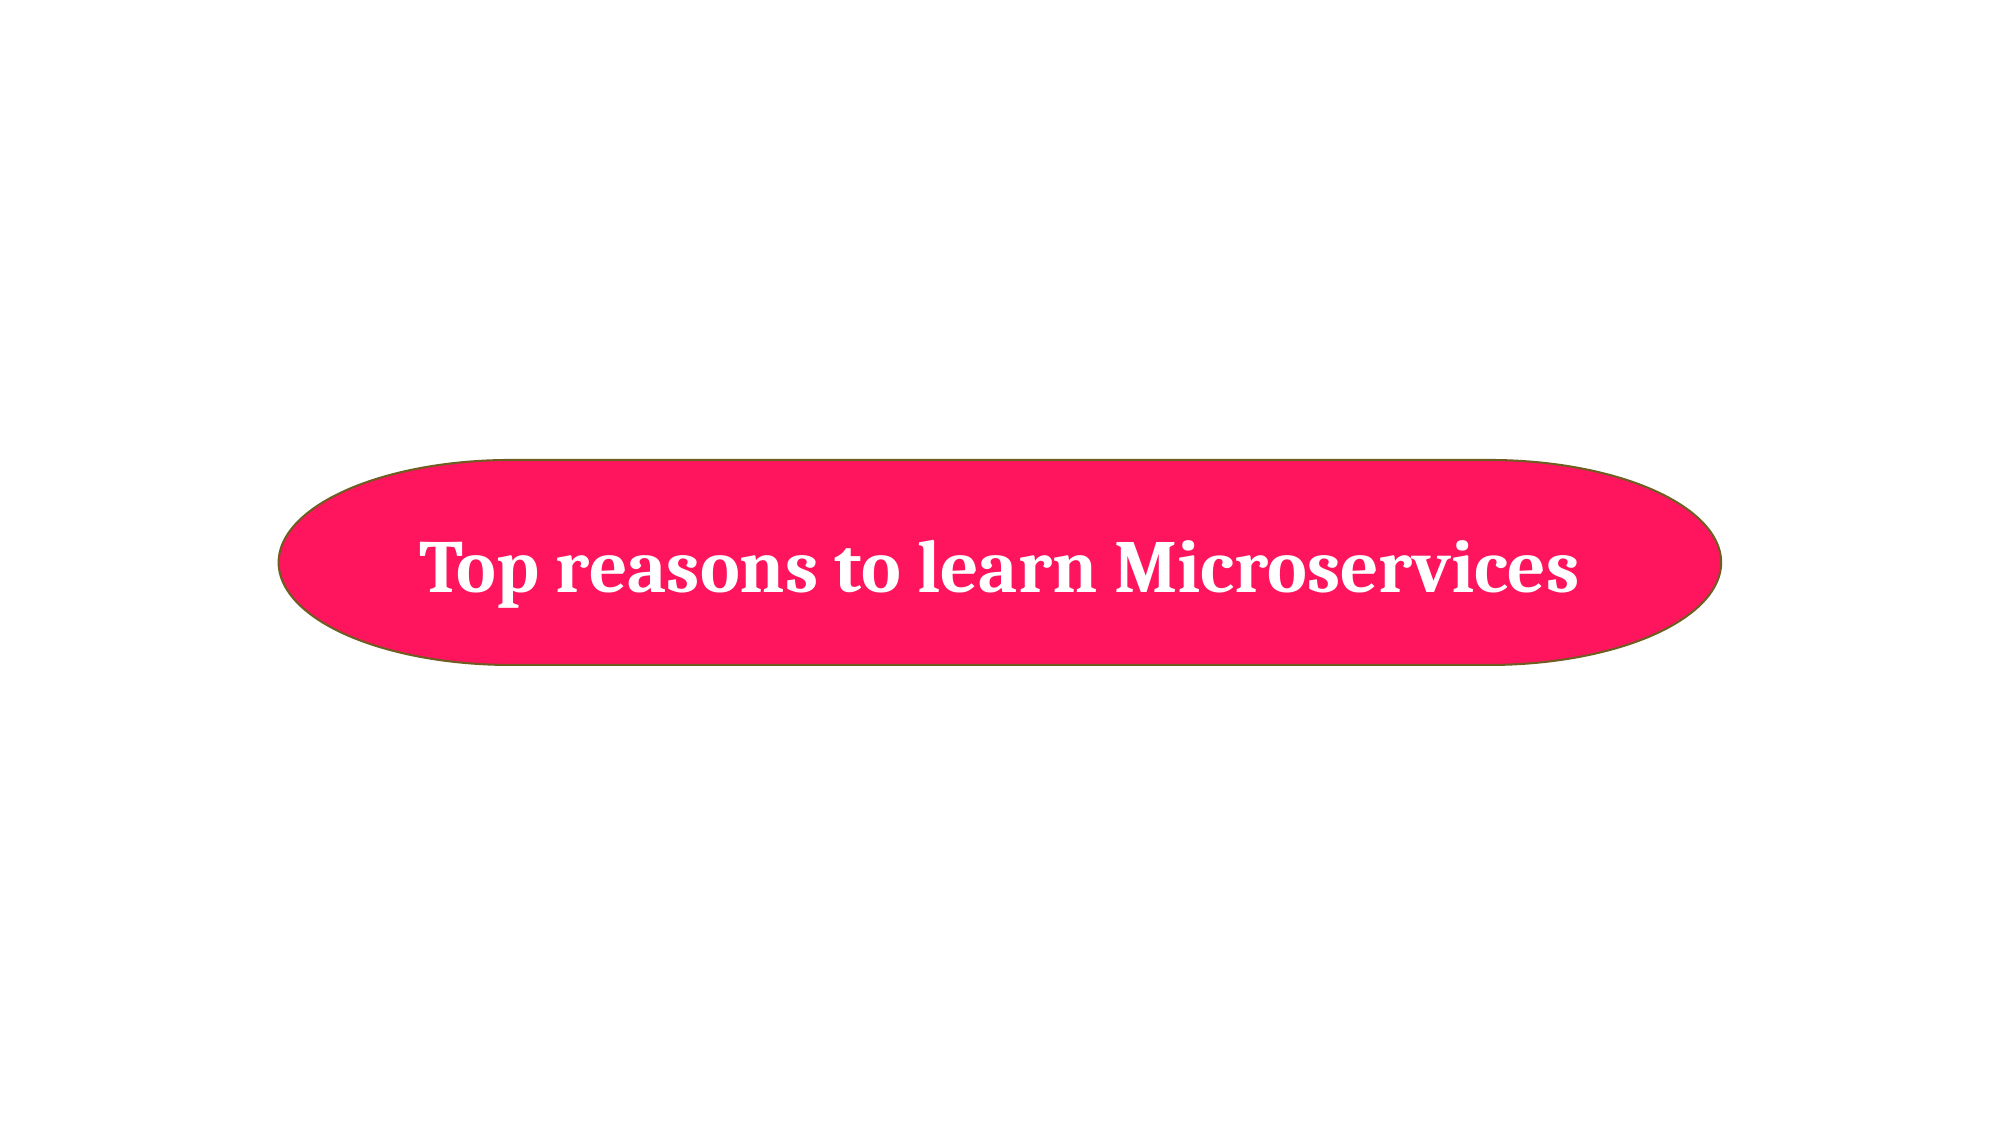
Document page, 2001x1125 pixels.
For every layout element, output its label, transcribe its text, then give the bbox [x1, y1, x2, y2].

text_box Top reasons to learn Microservices [277, 458, 1723, 666]
